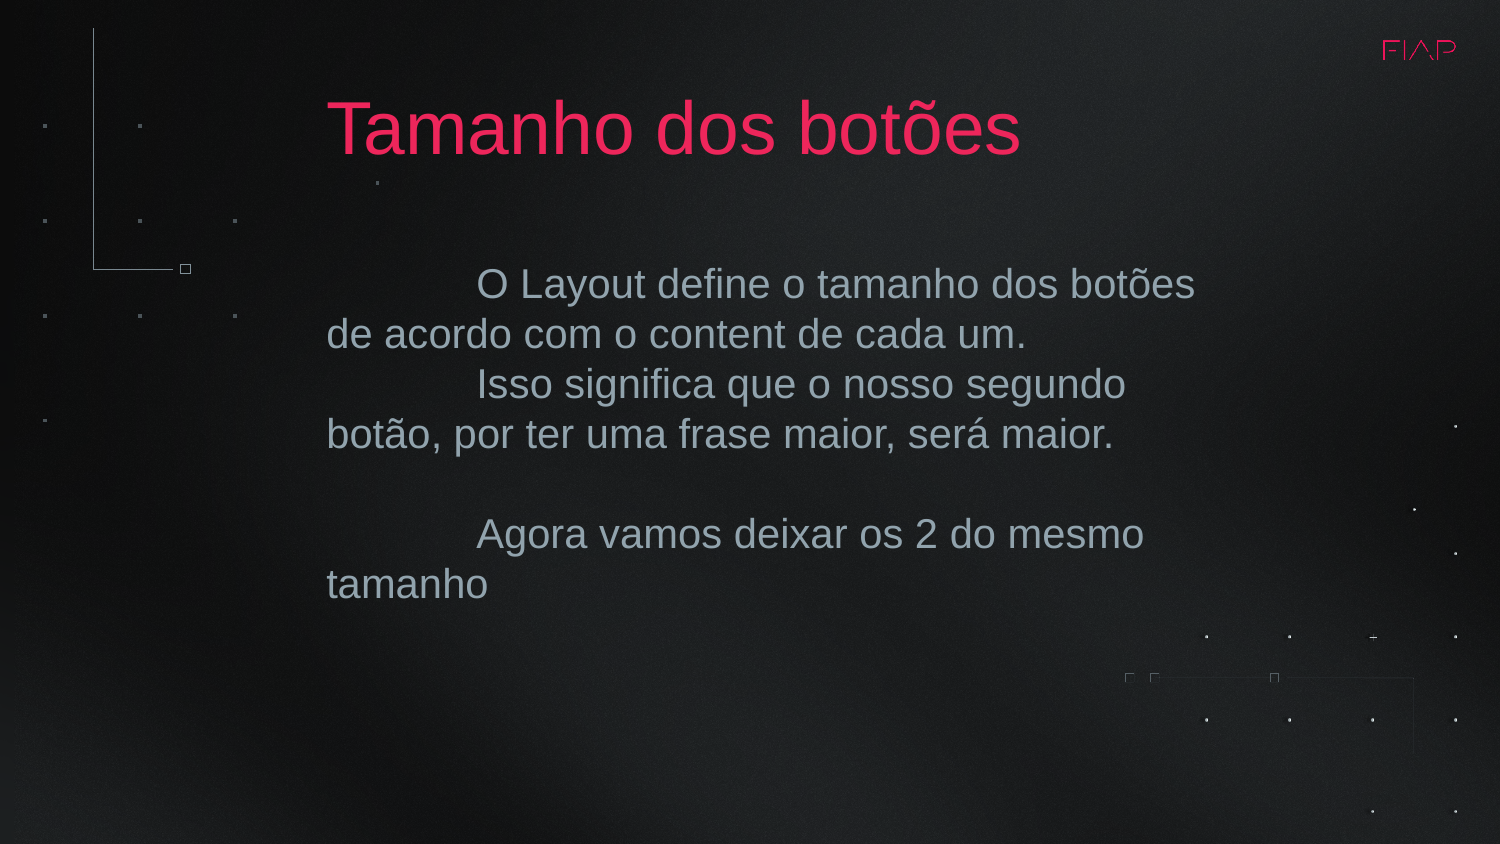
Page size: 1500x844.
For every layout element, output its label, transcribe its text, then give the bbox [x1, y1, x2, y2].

picture [0, 0, 1500, 844]
text_box Tamanho dos botões [383, 72, 1126, 177]
text_box O Layout define o tamanho dos botões de acordo com o content de cada um. Isso significa que o nosso segundo botão, por ter uma frase maior, será maior. Agora vamos deixar os 2 do mesmo tamanho [311, 249, 1242, 615]
